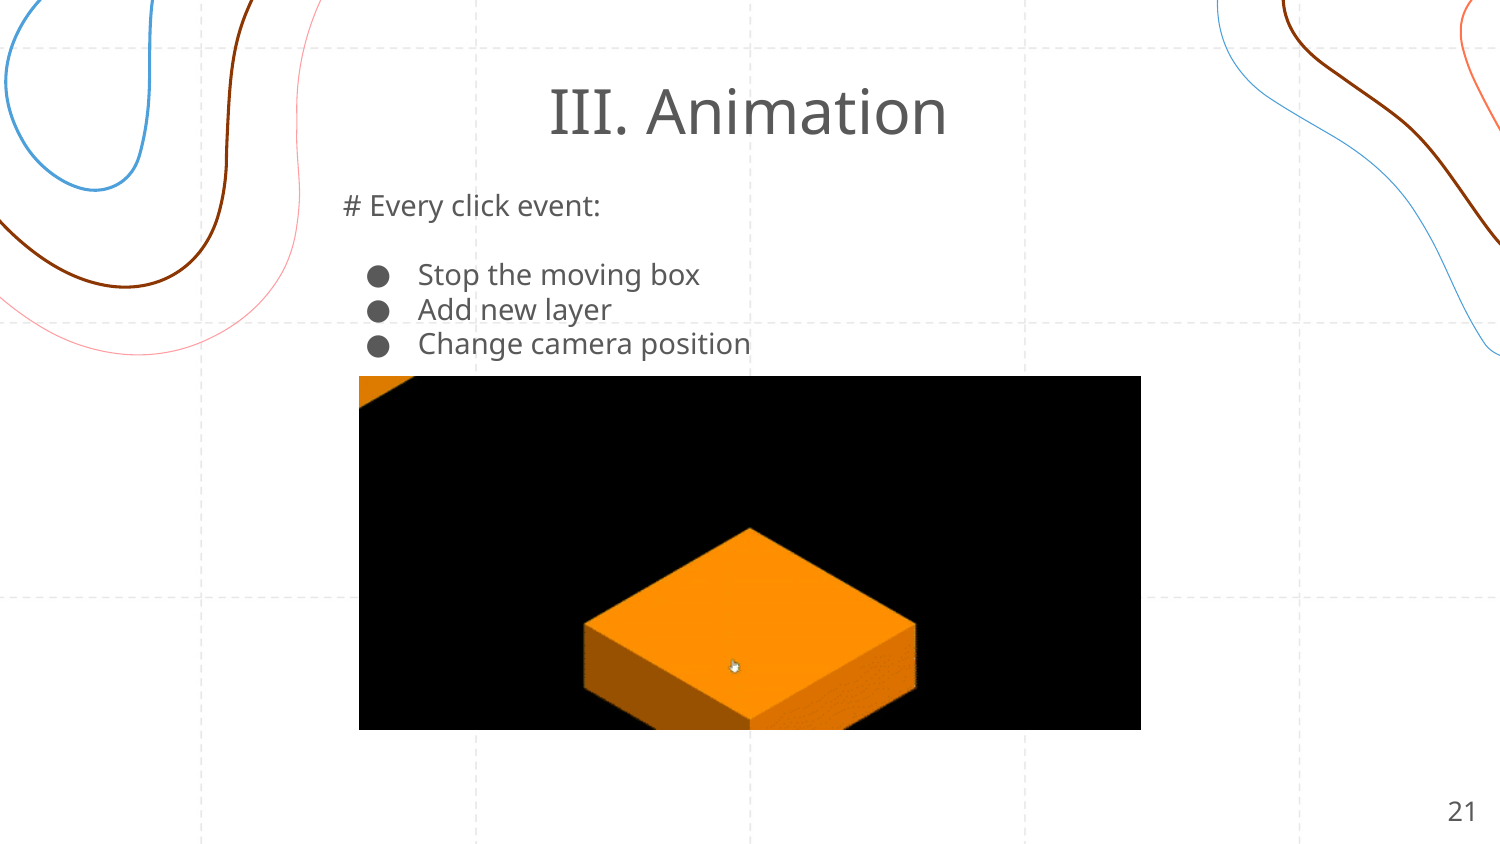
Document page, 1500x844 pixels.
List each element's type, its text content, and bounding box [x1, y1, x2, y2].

title III. Animation [117, 56, 1383, 151]
list # Every click event: Stop the moving box Add new layer Change camera position [327, 172, 1173, 441]
picture [359, 376, 1141, 731]
slide_number ‹#› [1403, 779, 1494, 844]
